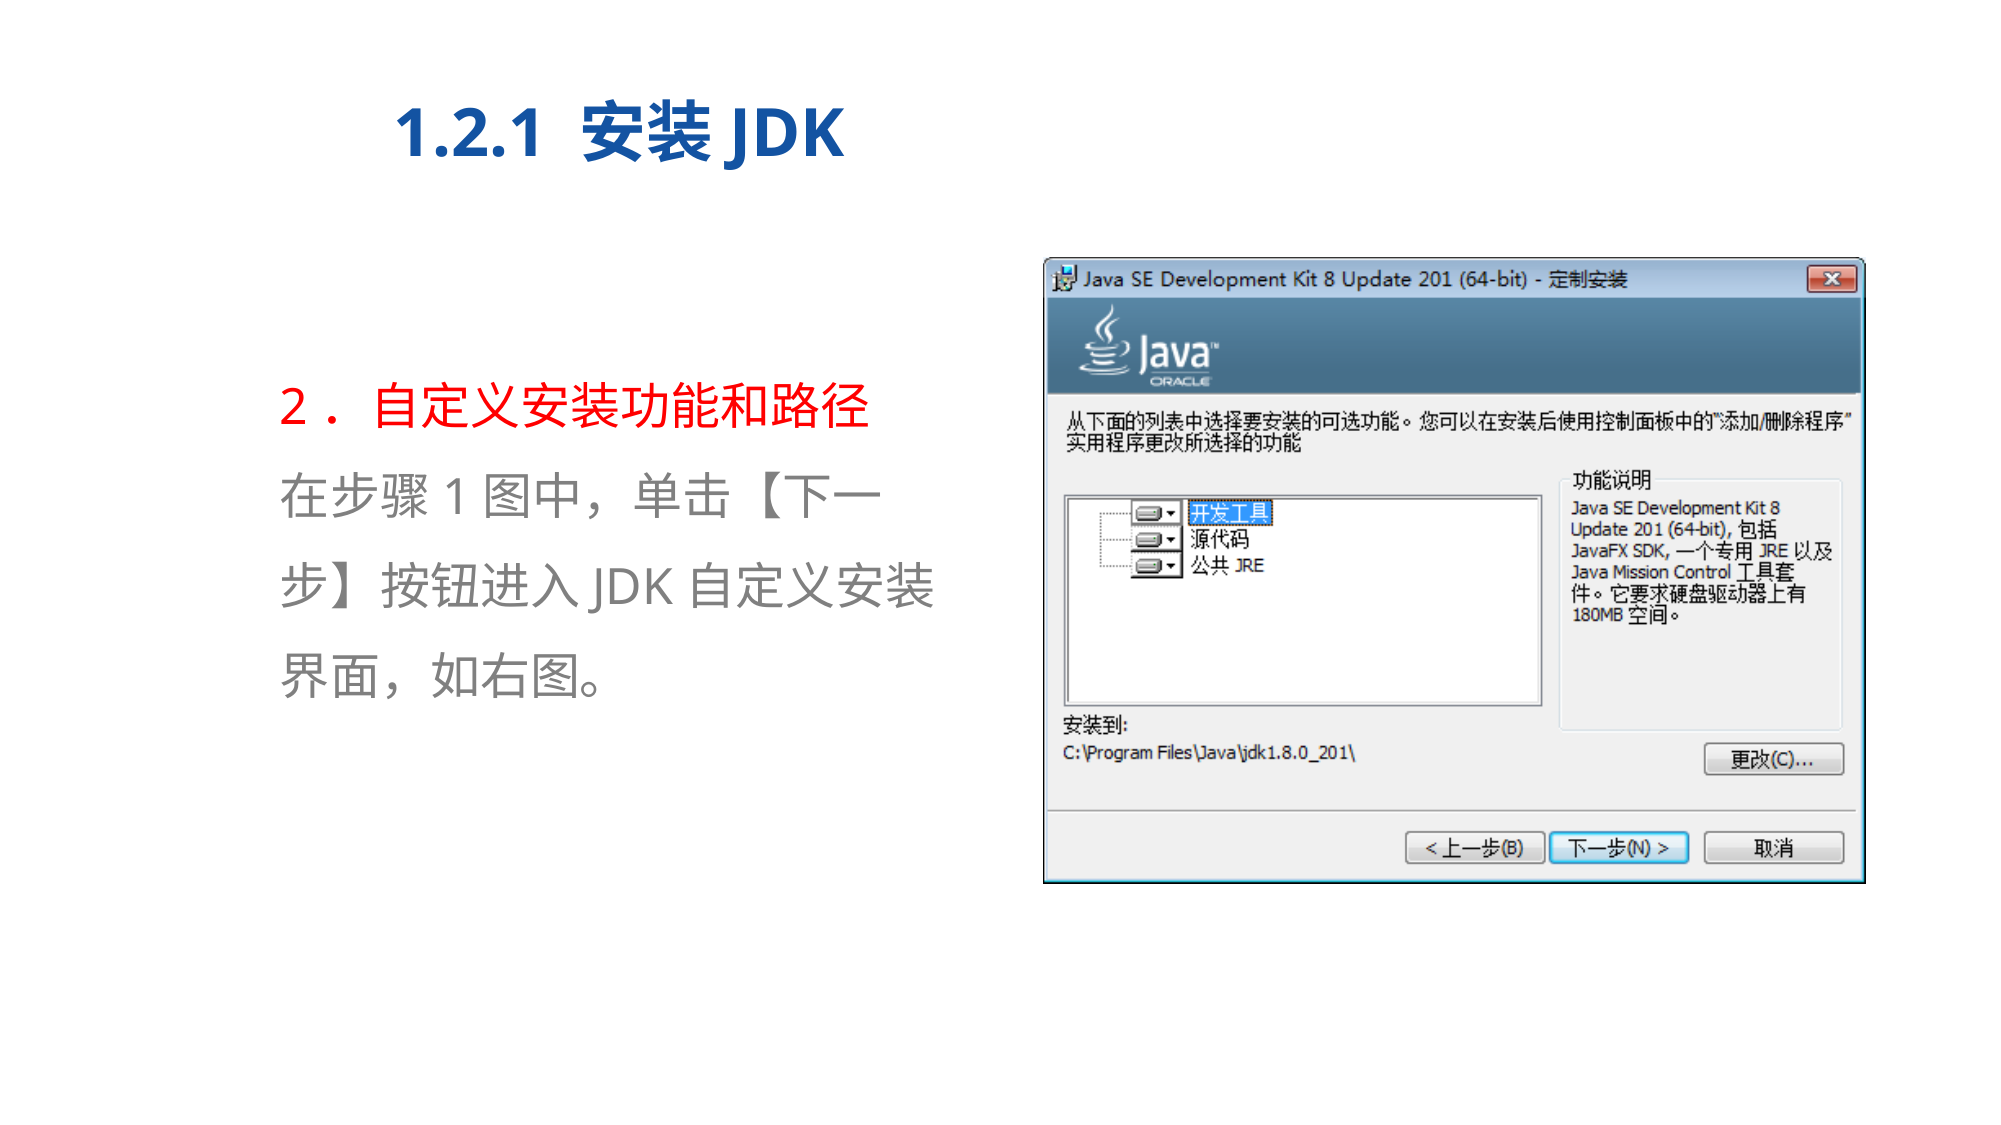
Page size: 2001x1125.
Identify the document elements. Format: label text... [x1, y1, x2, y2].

text_box 1.2.1 安装JDK [379, 82, 1139, 177]
picture [1043, 257, 1866, 884]
text_box 2．自定义安装功能和路径 在步骤1图中，单击【下一步】按钮进入JDK自定义安装界面，如右图。 [265, 336, 990, 722]
